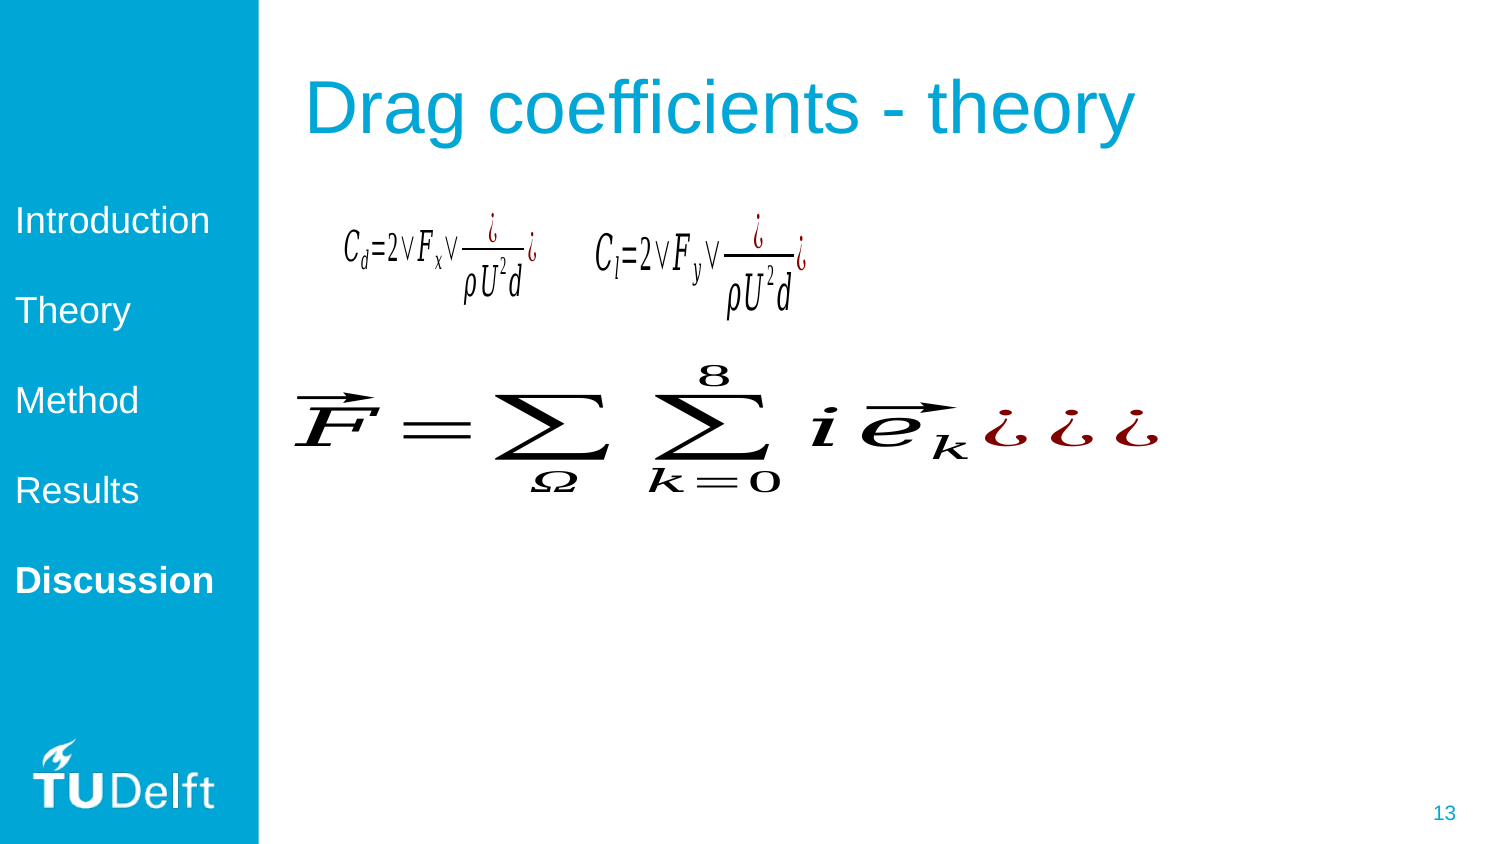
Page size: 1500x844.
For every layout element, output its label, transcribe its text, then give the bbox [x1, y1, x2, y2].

title Drag coefficients - theory [289, 33, 1455, 175]
text_box Introduction Theory Method Results Discussion [0, 143, 750, 608]
